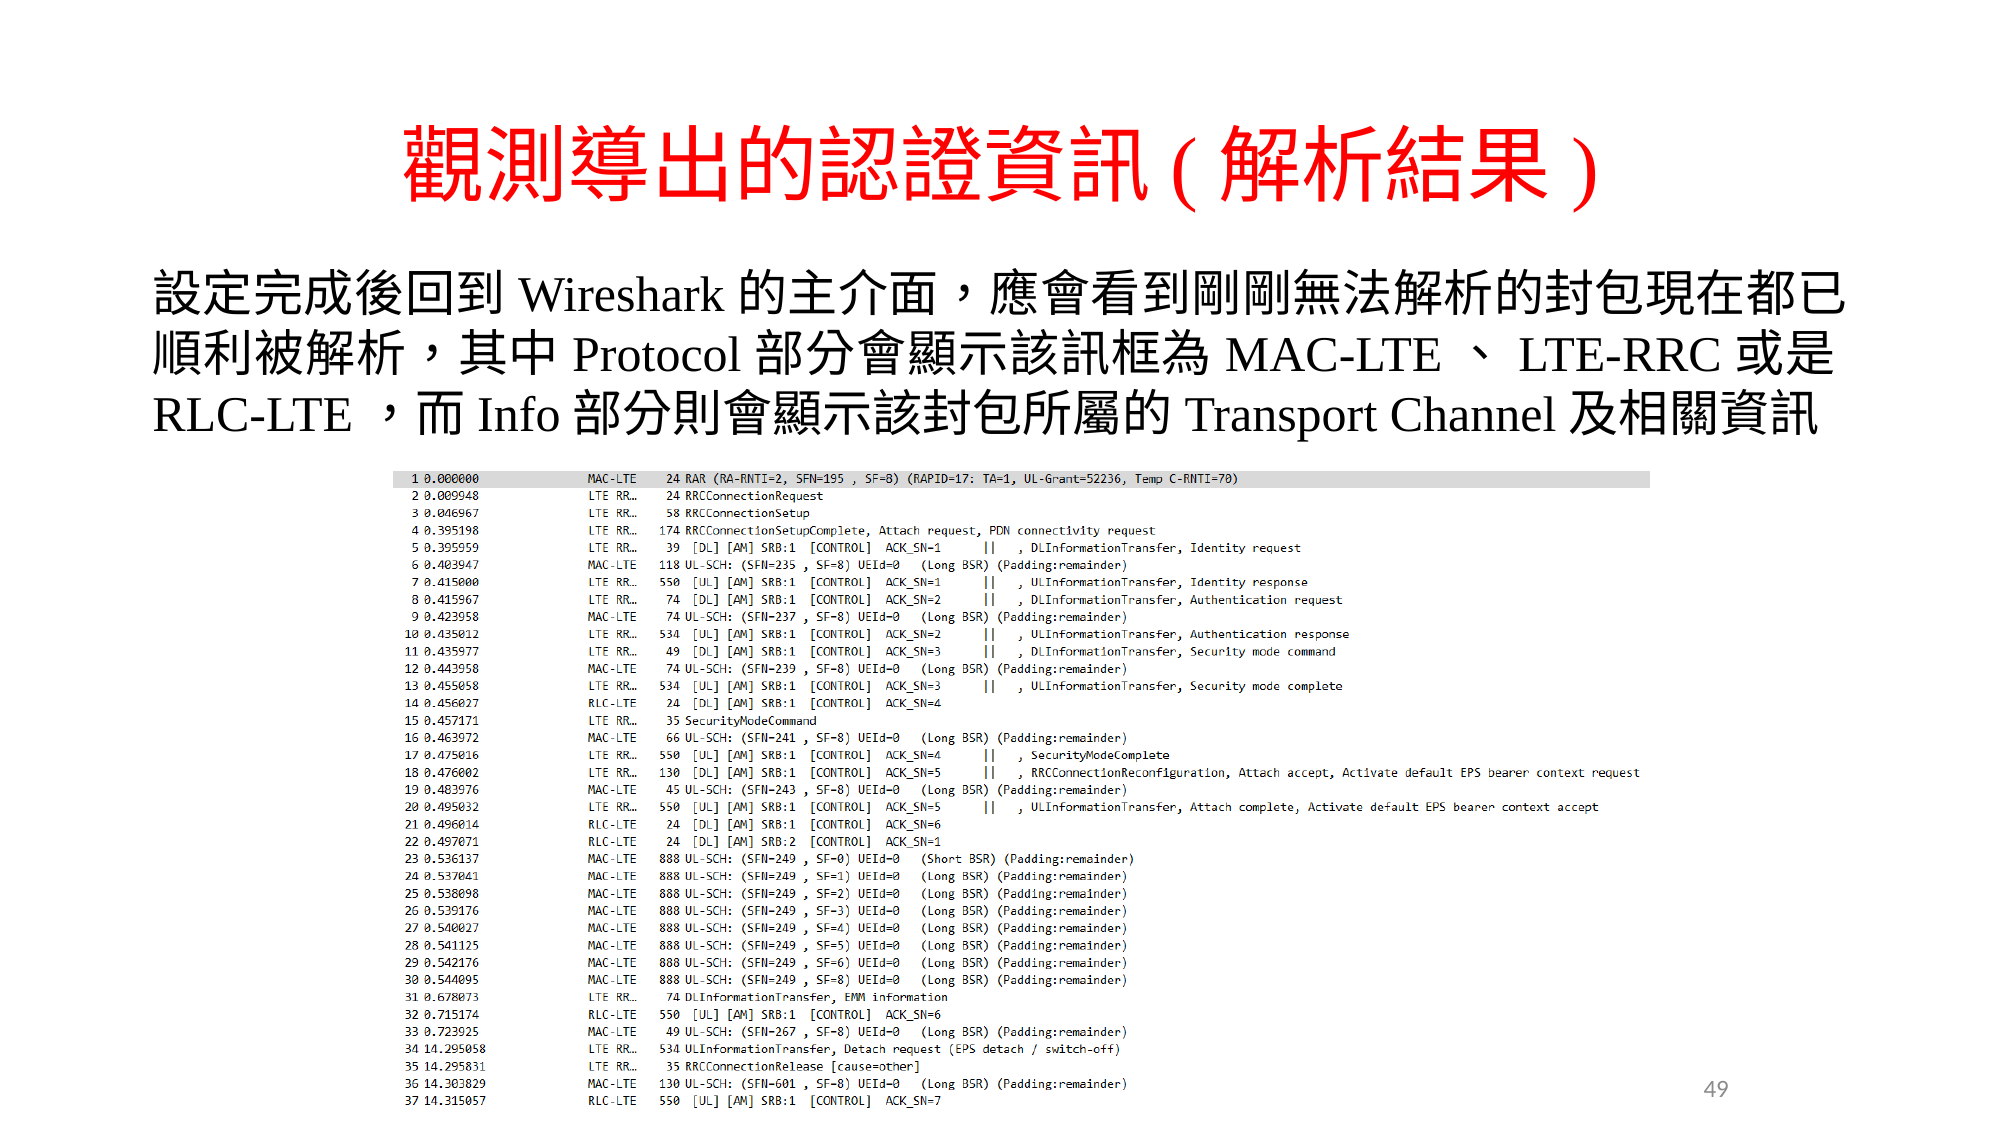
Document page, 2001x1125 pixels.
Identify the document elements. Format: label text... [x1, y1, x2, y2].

title 觀測導出的認證資訊(解析結果) [137, 59, 1863, 253]
picture [393, 470, 1650, 1115]
list 設定完成後回到Wireshark的主介面，應會看到剛剛無法解析的封包現在都已順利被解析，其中Protocol部分會顯示該訊框為MAC-LTE、LTE-RRC或是RLC-LTE，而Info部分則會顯示該封包所屬的Transport Channel及相關資訊 [137, 253, 1863, 472]
slide_number 49 [1627, 1057, 1745, 1118]
